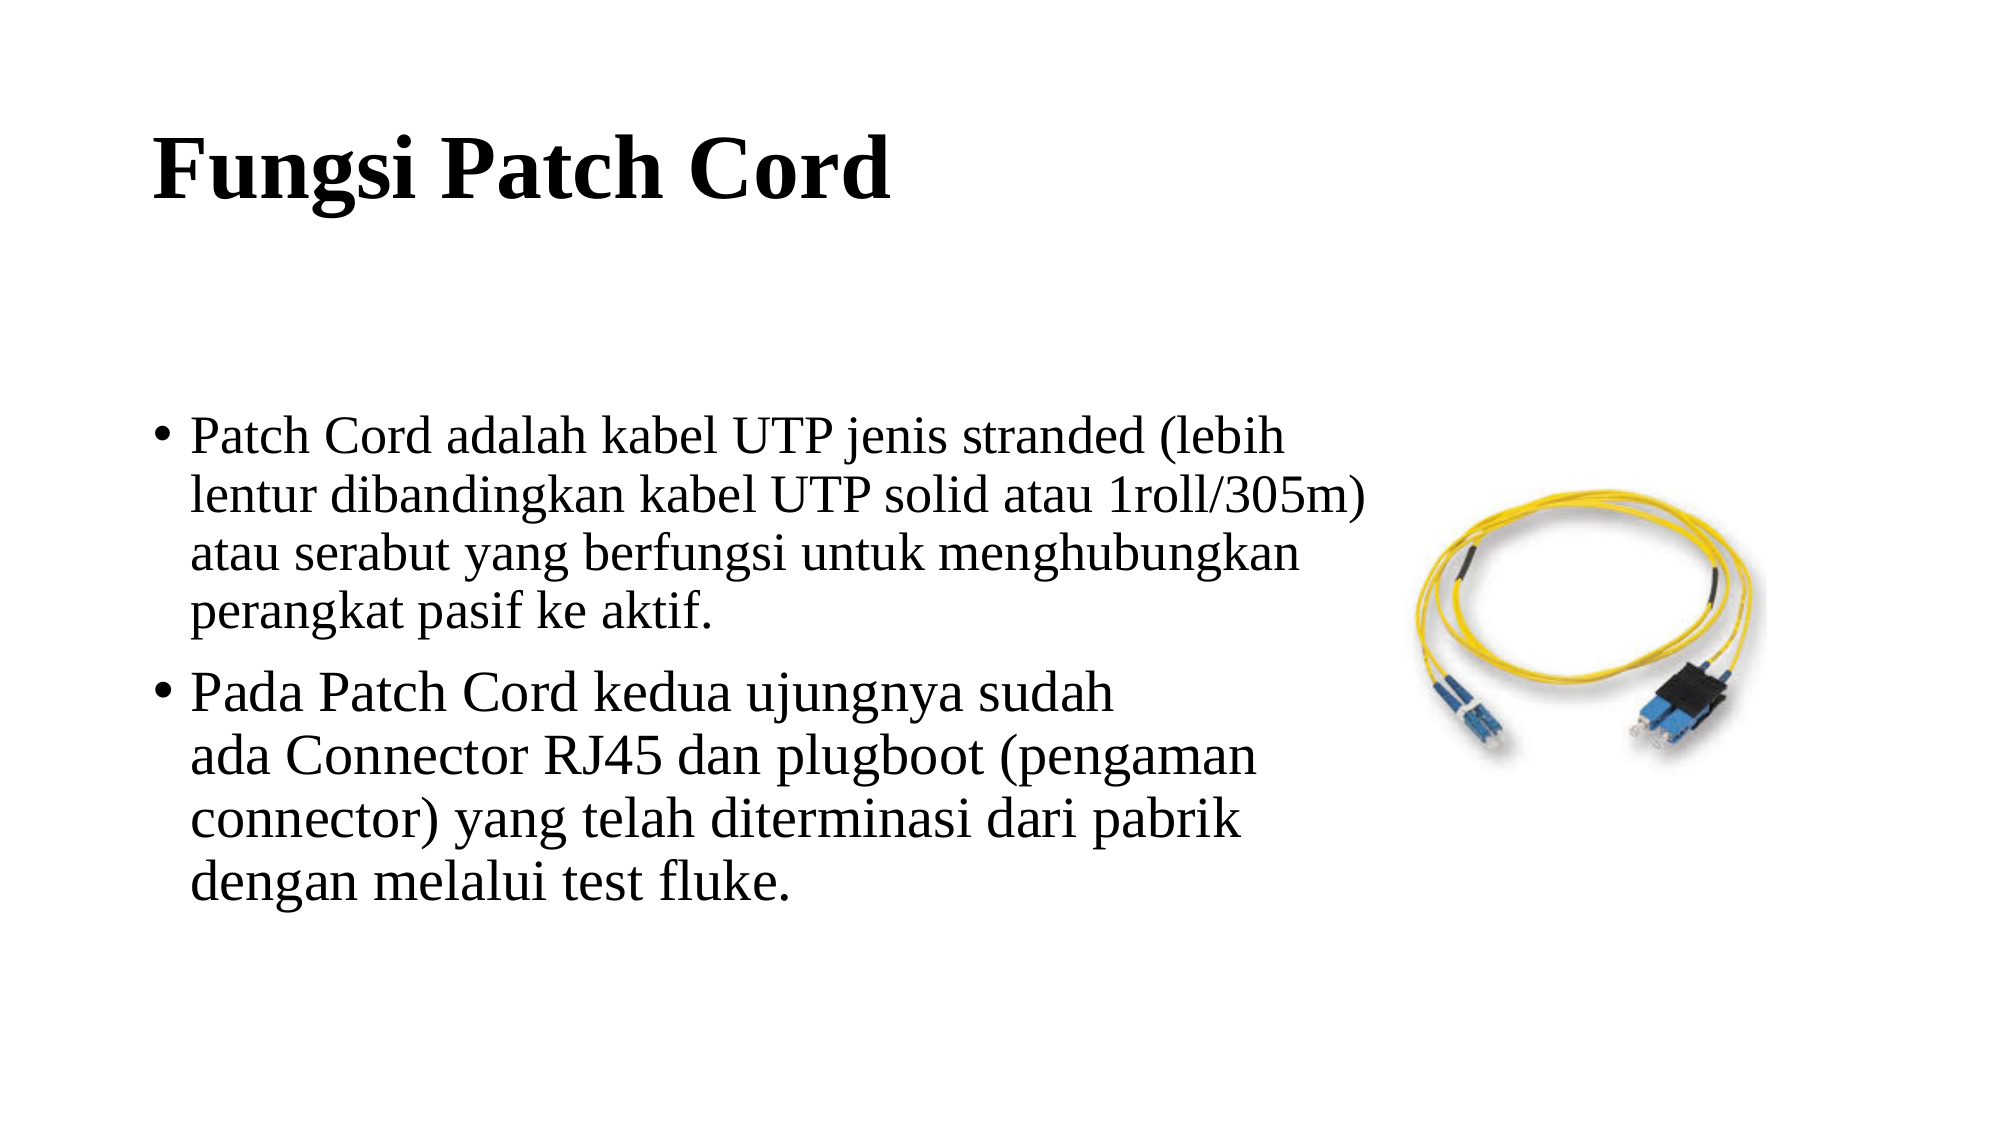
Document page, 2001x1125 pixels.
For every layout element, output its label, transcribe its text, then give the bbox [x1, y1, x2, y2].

picture [1399, 437, 1767, 804]
list Patch Cord adalah kabel UTP jenis stranded (lebih lentur dibandingkan kabel UTP solid atau 1roll/305m) atau serabut yang berfungsi untuk menghubungkan perangkat pasif ke aktif. Pada Patch Cord kedua ujungnya sudah ada Connector RJ45 dan plugboot (pengaman connector) yang telah diterminasi dari pabrik dengan melalui test fluke. [138, 399, 1400, 1022]
title Fungsi Patch Cord [137, 59, 1863, 278]
